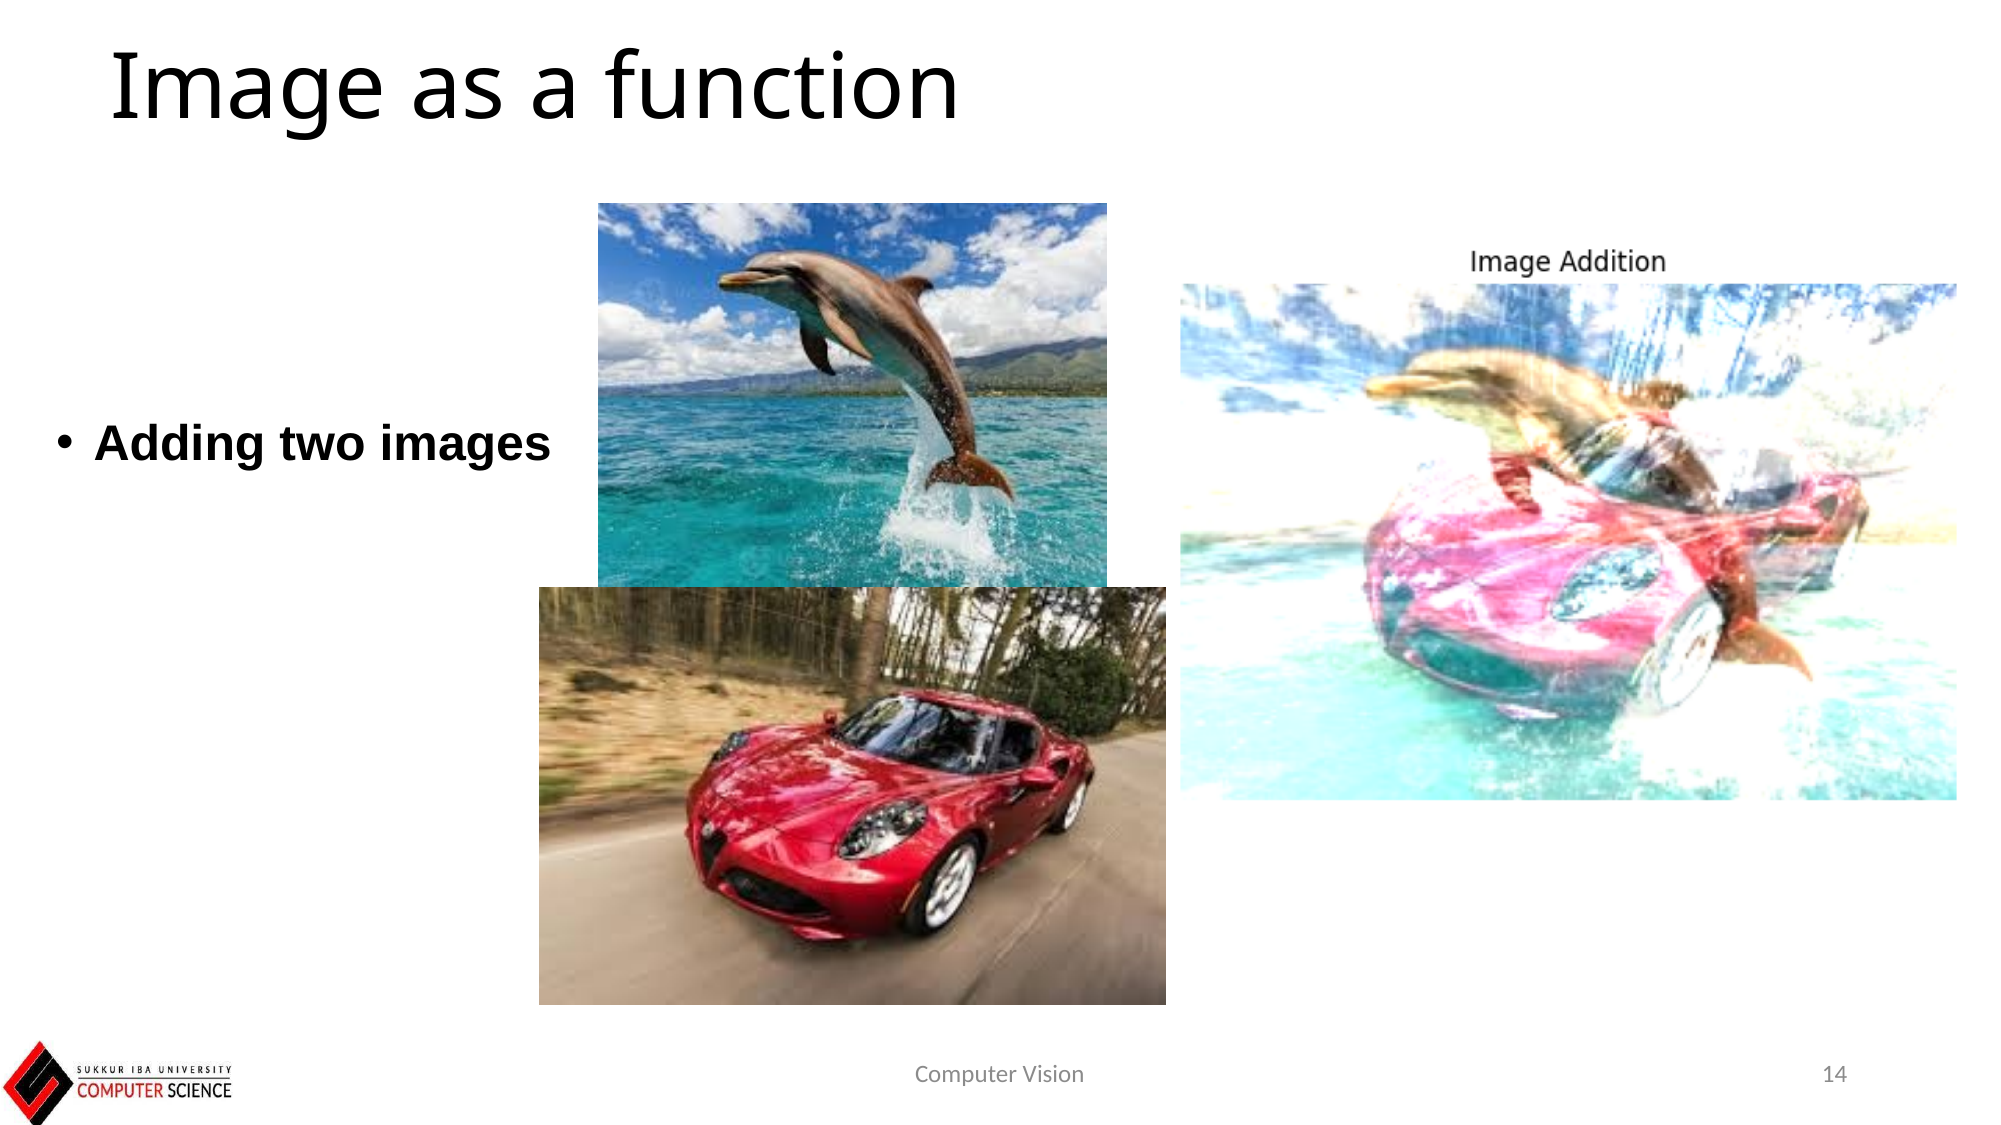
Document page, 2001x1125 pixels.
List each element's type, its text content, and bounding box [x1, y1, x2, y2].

slide_number 14 [1412, 1042, 1863, 1103]
picture [1, 1040, 233, 1125]
list Adding two images [41, 136, 1899, 790]
footer Computer Vision [662, 1042, 1338, 1103]
picture [539, 203, 1971, 1005]
title Image as a function [0, 0, 2000, 178]
